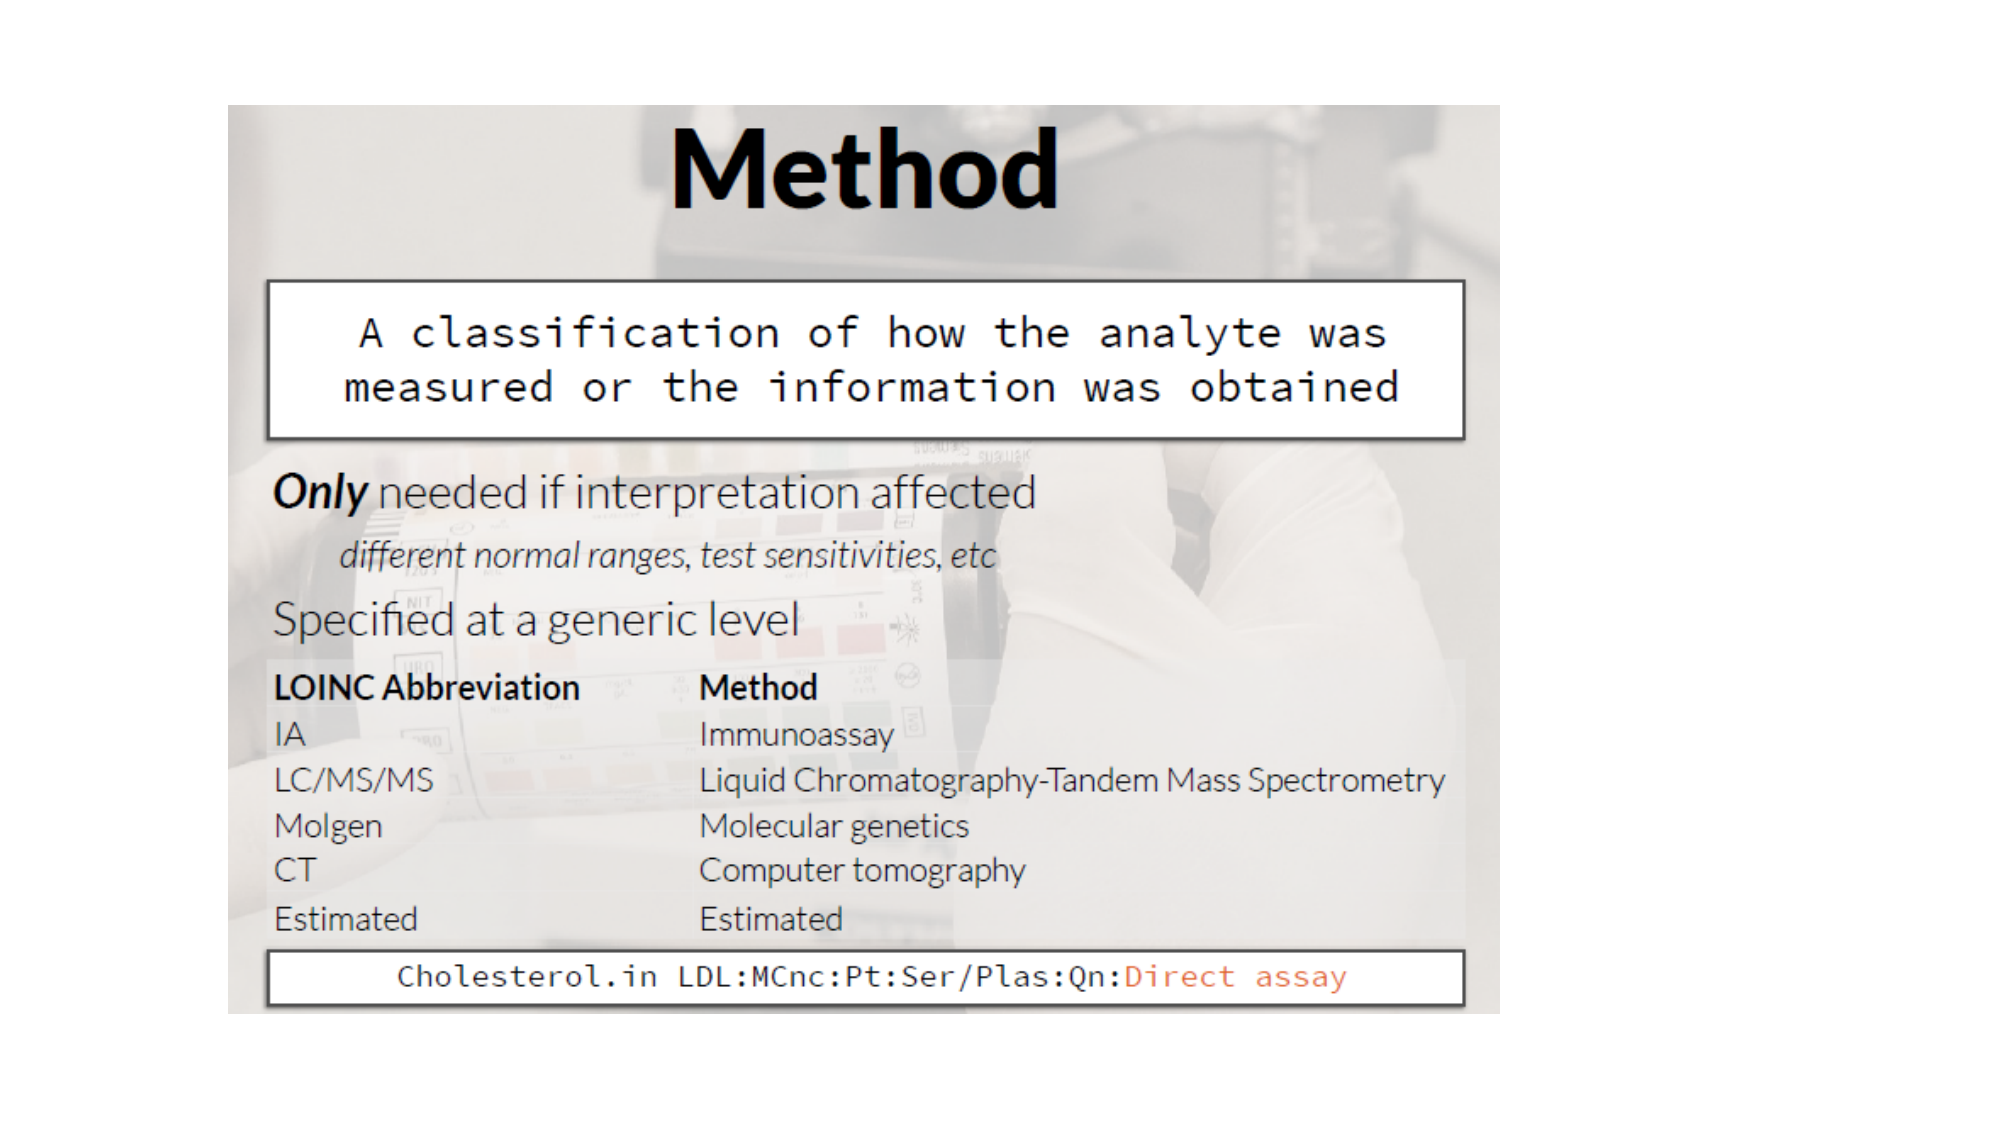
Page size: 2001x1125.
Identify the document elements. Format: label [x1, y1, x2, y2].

list [228, 105, 1500, 1014]
